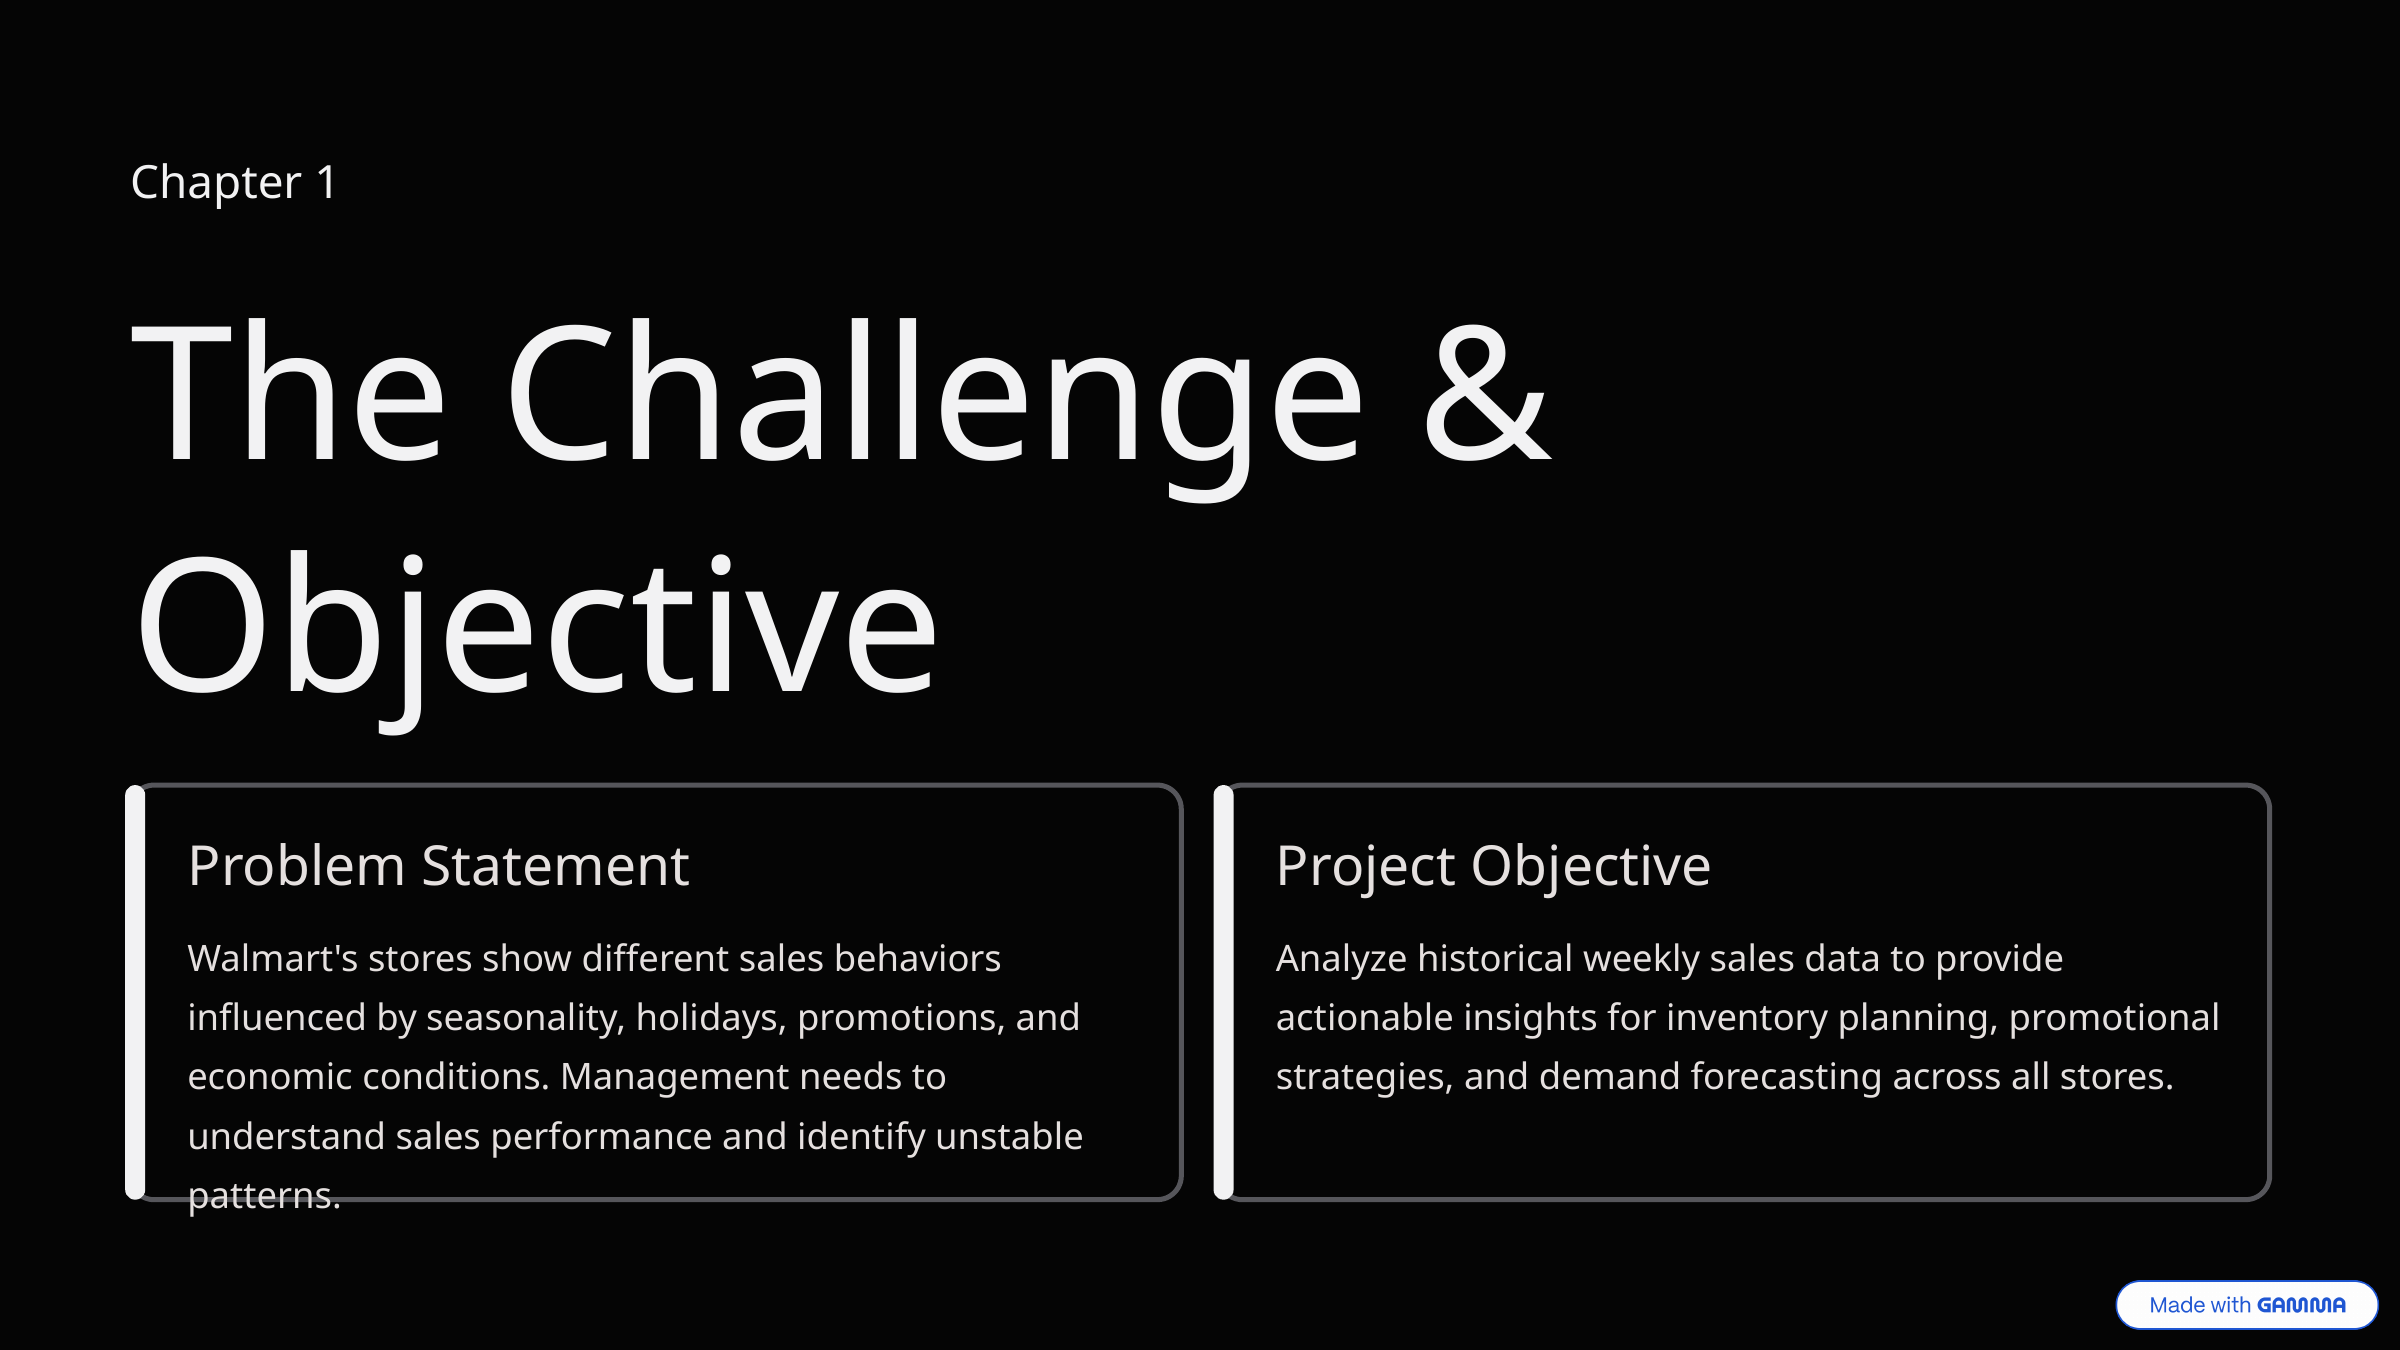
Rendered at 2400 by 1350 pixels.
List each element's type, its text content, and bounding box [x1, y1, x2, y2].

text_box [1213, 785, 1234, 1200]
picture [2106, 1271, 2389, 1339]
text_box Problem Statement [187, 827, 746, 897]
text_box [1231, 785, 2270, 1200]
text_box [125, 785, 146, 1200]
text_box Chapter 1 [130, 150, 596, 209]
text_box Analyze historical weekly sales data to provide actionable insights for inventory planning, promotional strategies, and demand forecasting across all stores. [1275, 919, 2228, 1098]
text_box The Challenge & Objective [130, 264, 2270, 730]
text_box [142, 785, 1182, 1200]
text_box Walmart's stores show different sales behaviors influenced by seasonality, holidays, promotions, and economic conditions. Management needs to understand sales performance and identify unstable patterns. [187, 919, 1140, 1158]
text_box Project Objective [1275, 827, 1834, 897]
